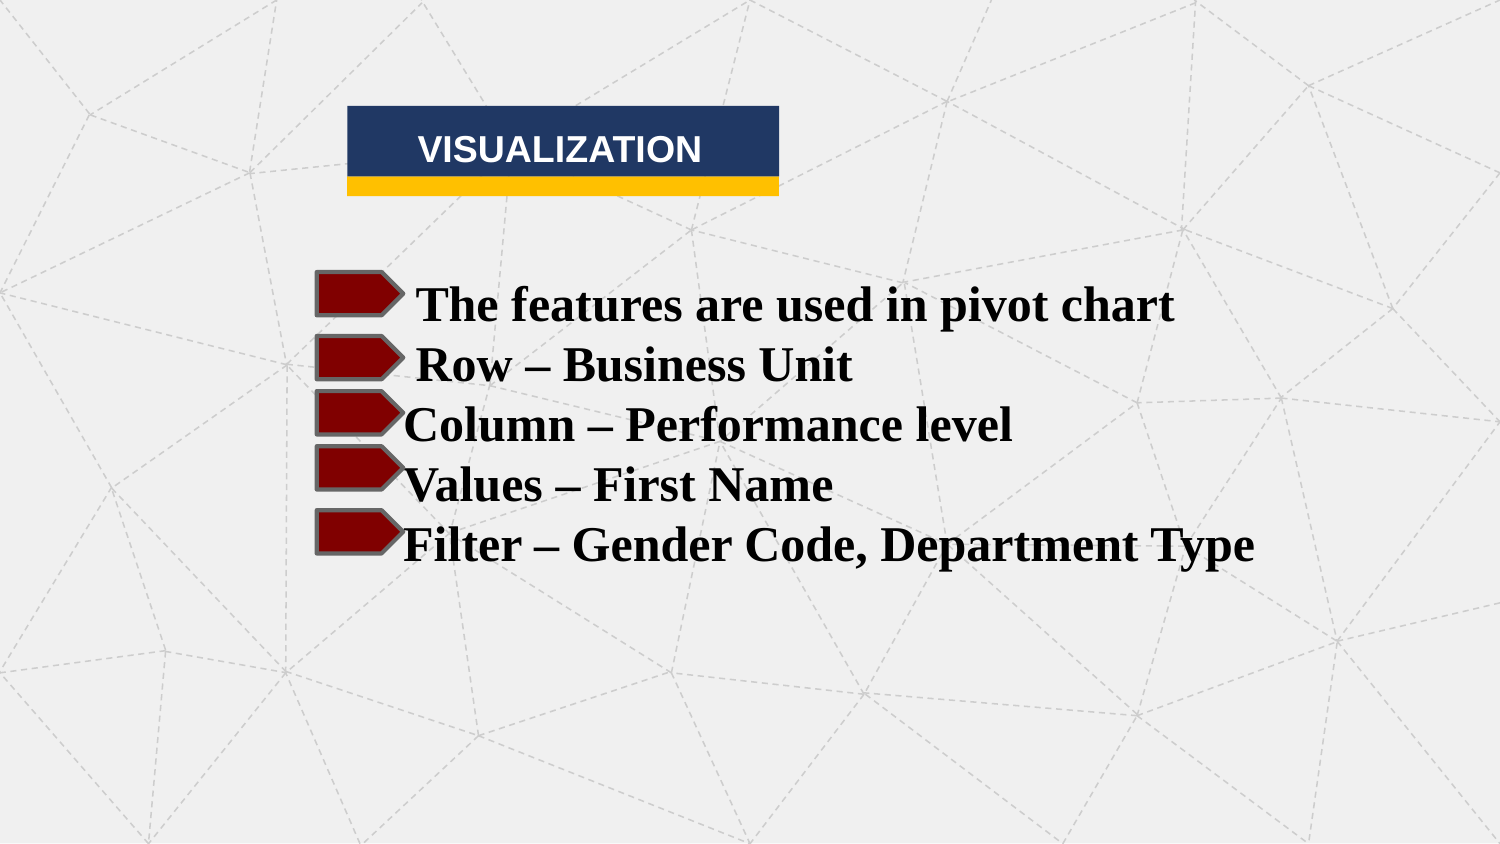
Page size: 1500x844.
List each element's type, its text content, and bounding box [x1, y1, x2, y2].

text_box [316, 272, 404, 316]
text_box [316, 335, 404, 380]
text_box [316, 391, 404, 435]
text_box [347, 105, 780, 197]
text_box [316, 510, 404, 554]
text_box [316, 446, 404, 490]
text_box The features are used in pivot chart Row – Business Unit Column – Performance level Values – First Name Filter – Gender Code, Department Type [403, 271, 1500, 572]
